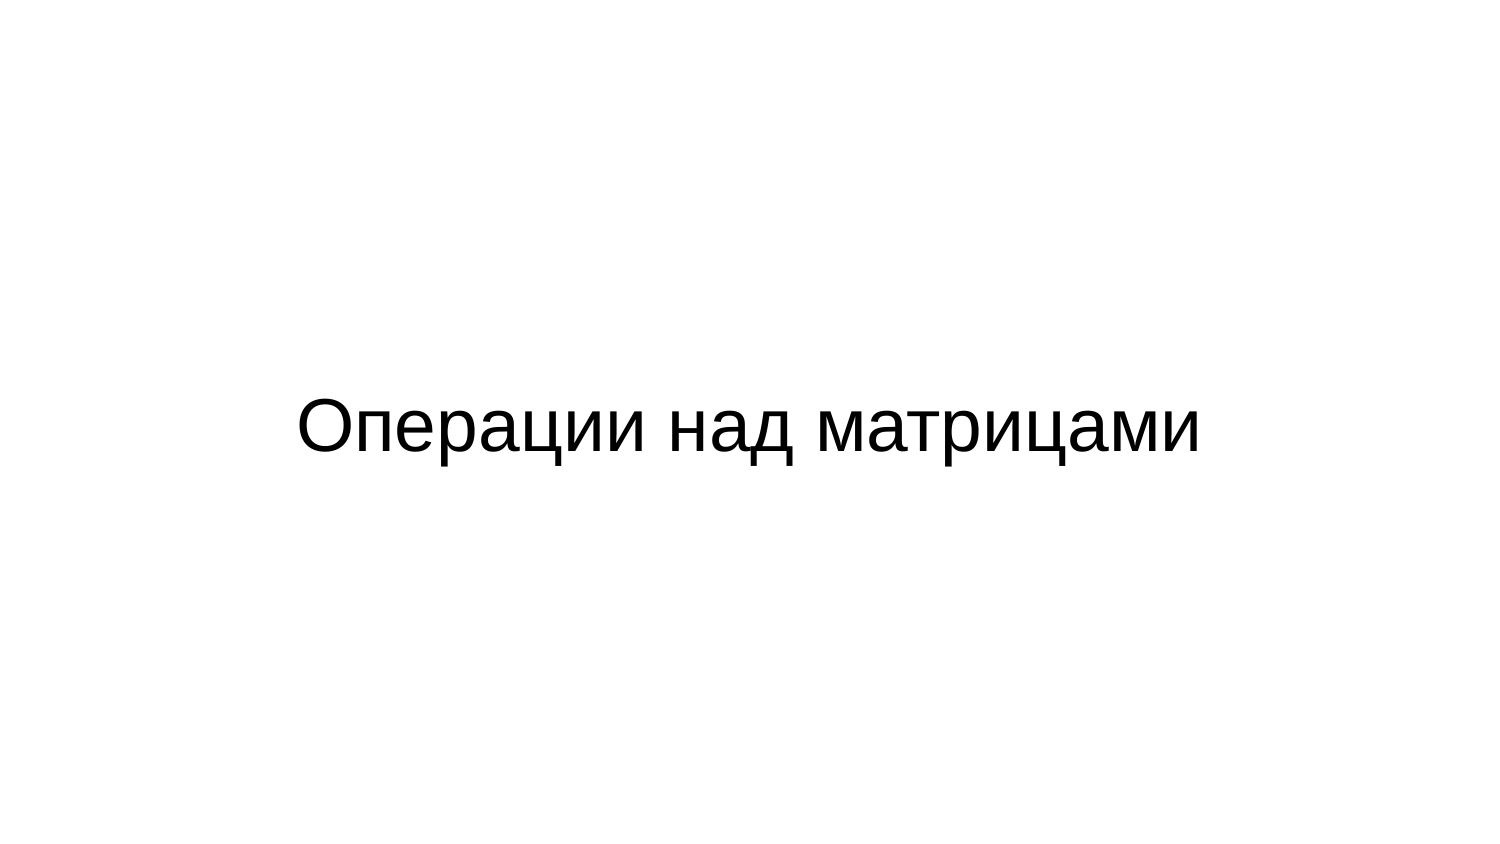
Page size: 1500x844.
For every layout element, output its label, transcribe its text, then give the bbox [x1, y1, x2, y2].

title Операции над матрицами [51, 352, 1449, 491]
